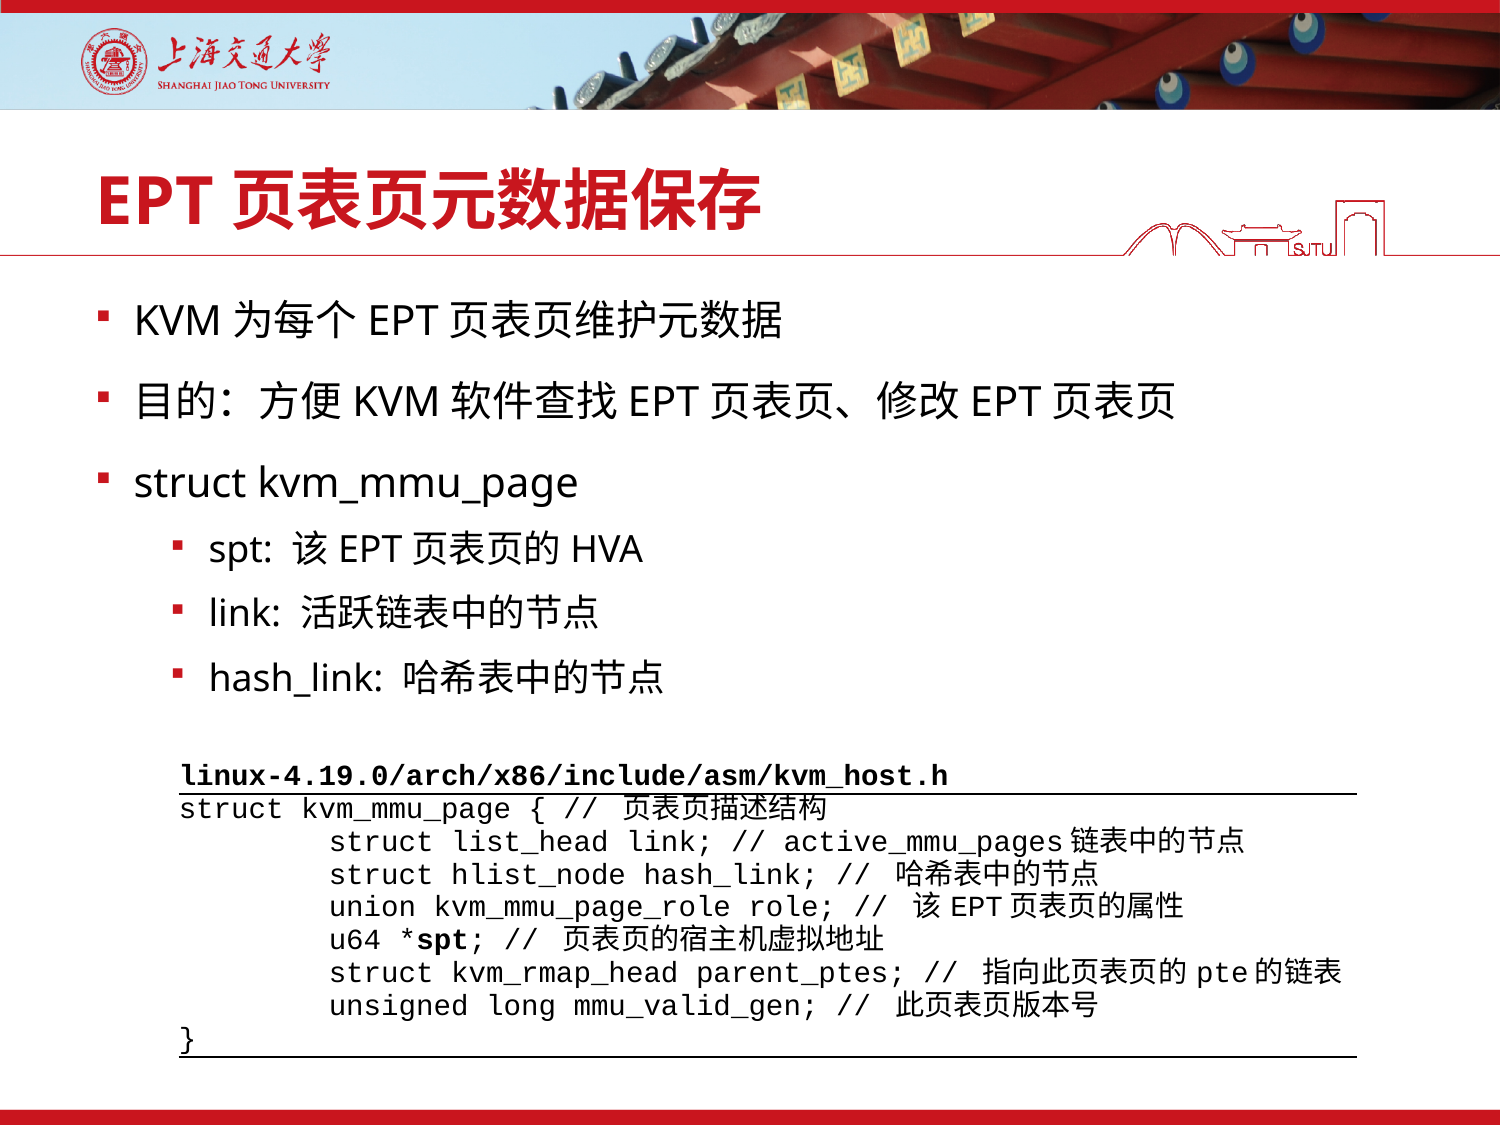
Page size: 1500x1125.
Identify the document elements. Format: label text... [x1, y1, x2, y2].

table_header linux-4.19.0/arch/x86/include/asm/kvm_host.h [179, 761, 1357, 793]
list KVM为每个EPT页表页维护元数据 目的：方便KVM软件查找EPT页表页、修改EPT页表页 struct kvm_mmu_page spt: 该EPT页表页的HVA link: 活跃链表中的节点 hash_link: 哈希表中的节点 [81, 276, 1455, 1084]
picture [0, 0, 1500, 110]
picture [0, 200, 1500, 256]
table_cell struct kvm_mmu_page { // 页表页描述结构 struct list_head link; // active_mmu_pages链表中的节点 struct hlist_node hash_link; // 哈希表中的节点 union kvm_mmu_page_role role; // 该EPT页表页的属性 u64 *spt; // 页表页的宿主机虚拟地址 struct kvm_rmap_head parent_ptes; // 指向此页表页的pte的链表 unsigned long mmu_valid_gen; // 此页表页版本号 } [179, 795, 1357, 1056]
title EPT页表页元数据保存 [81, 159, 1455, 254]
